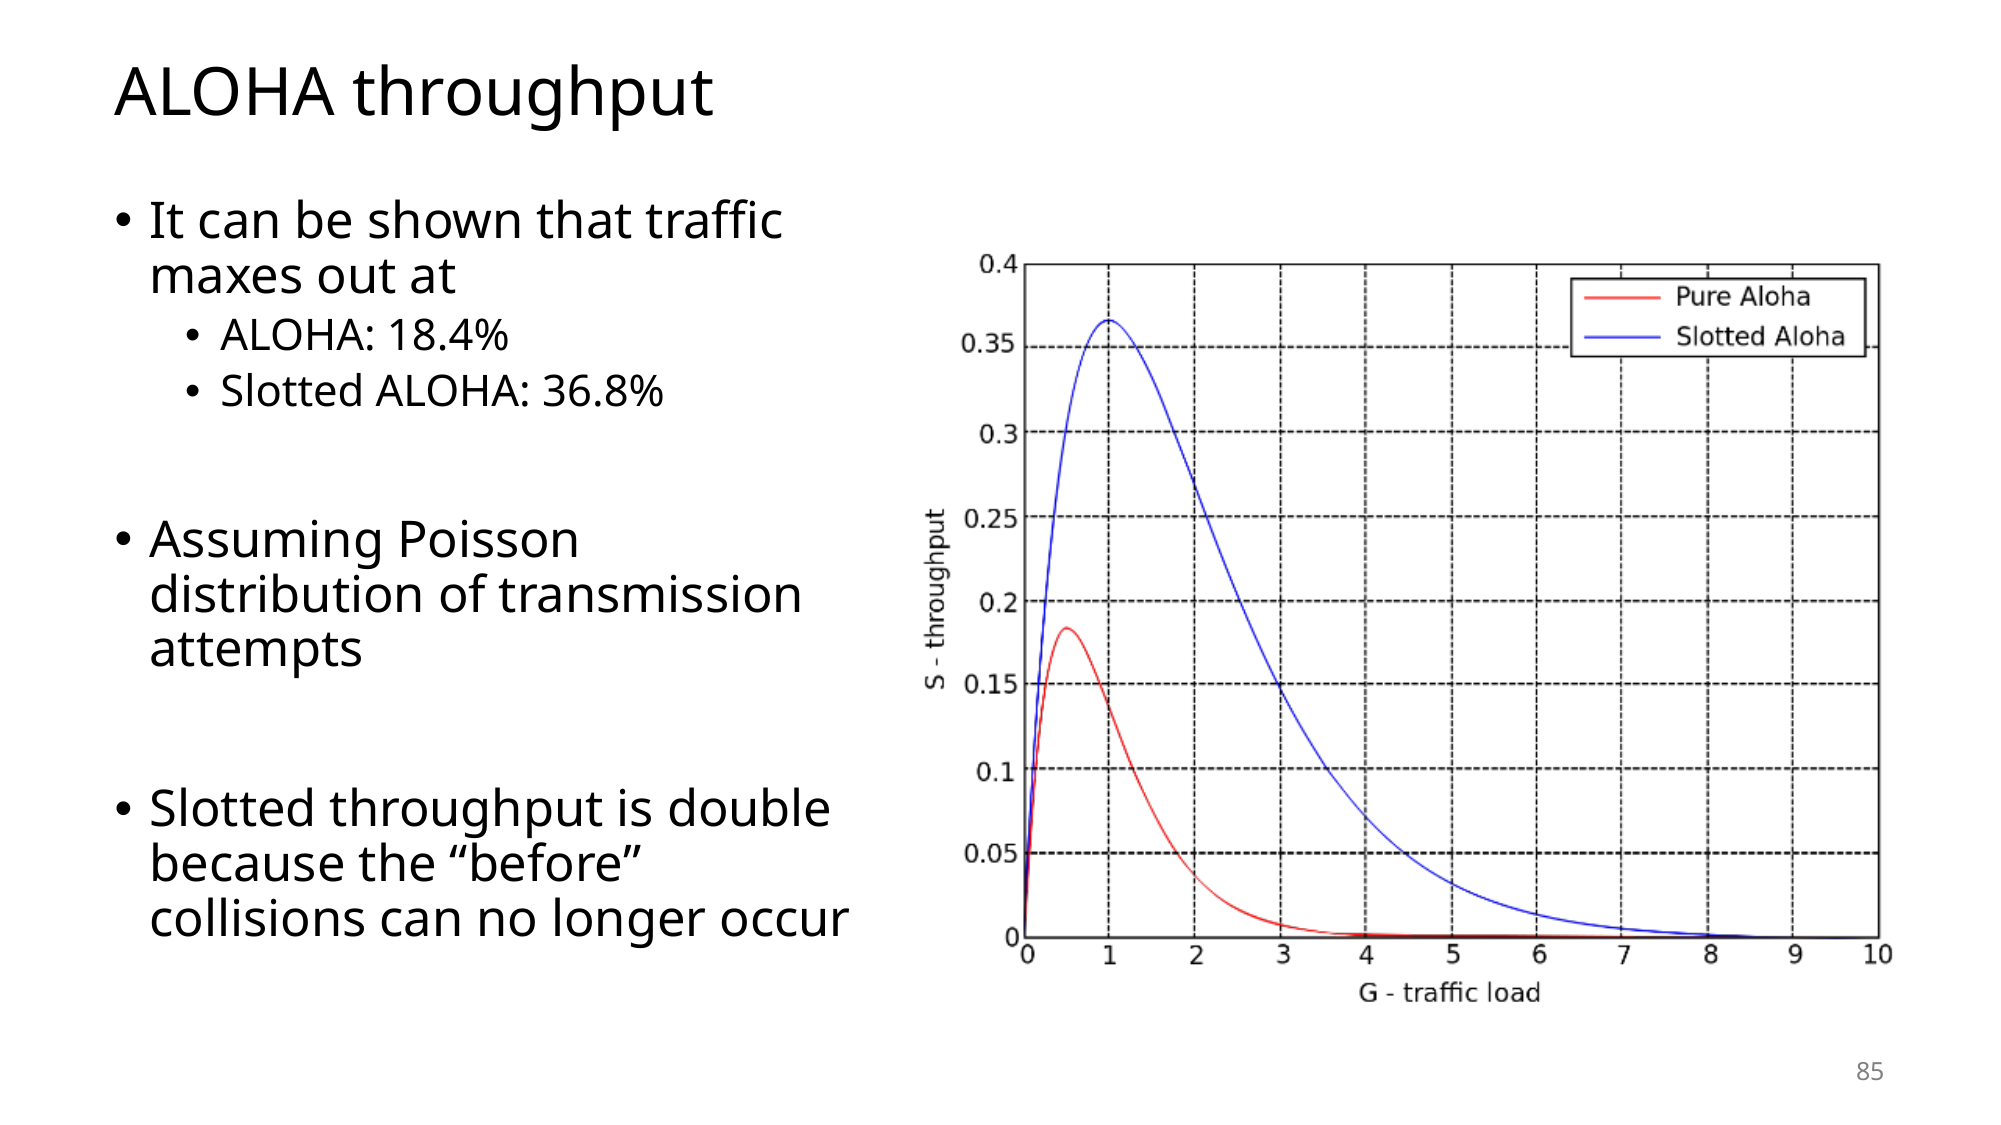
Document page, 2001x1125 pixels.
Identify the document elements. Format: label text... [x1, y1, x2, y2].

title ALOHA throughput [99, 37, 1900, 150]
slide_number 85 [1749, 1042, 1900, 1103]
list It can be shown that traffic maxes out at ALOHA: 18.4% Slotted ALOHA: 36.8% Assuming Poisson distribution of transmission attempts Slotted throughput is double because the “before” collisions can no longer occur [99, 187, 869, 1013]
picture [916, 245, 1900, 1013]
